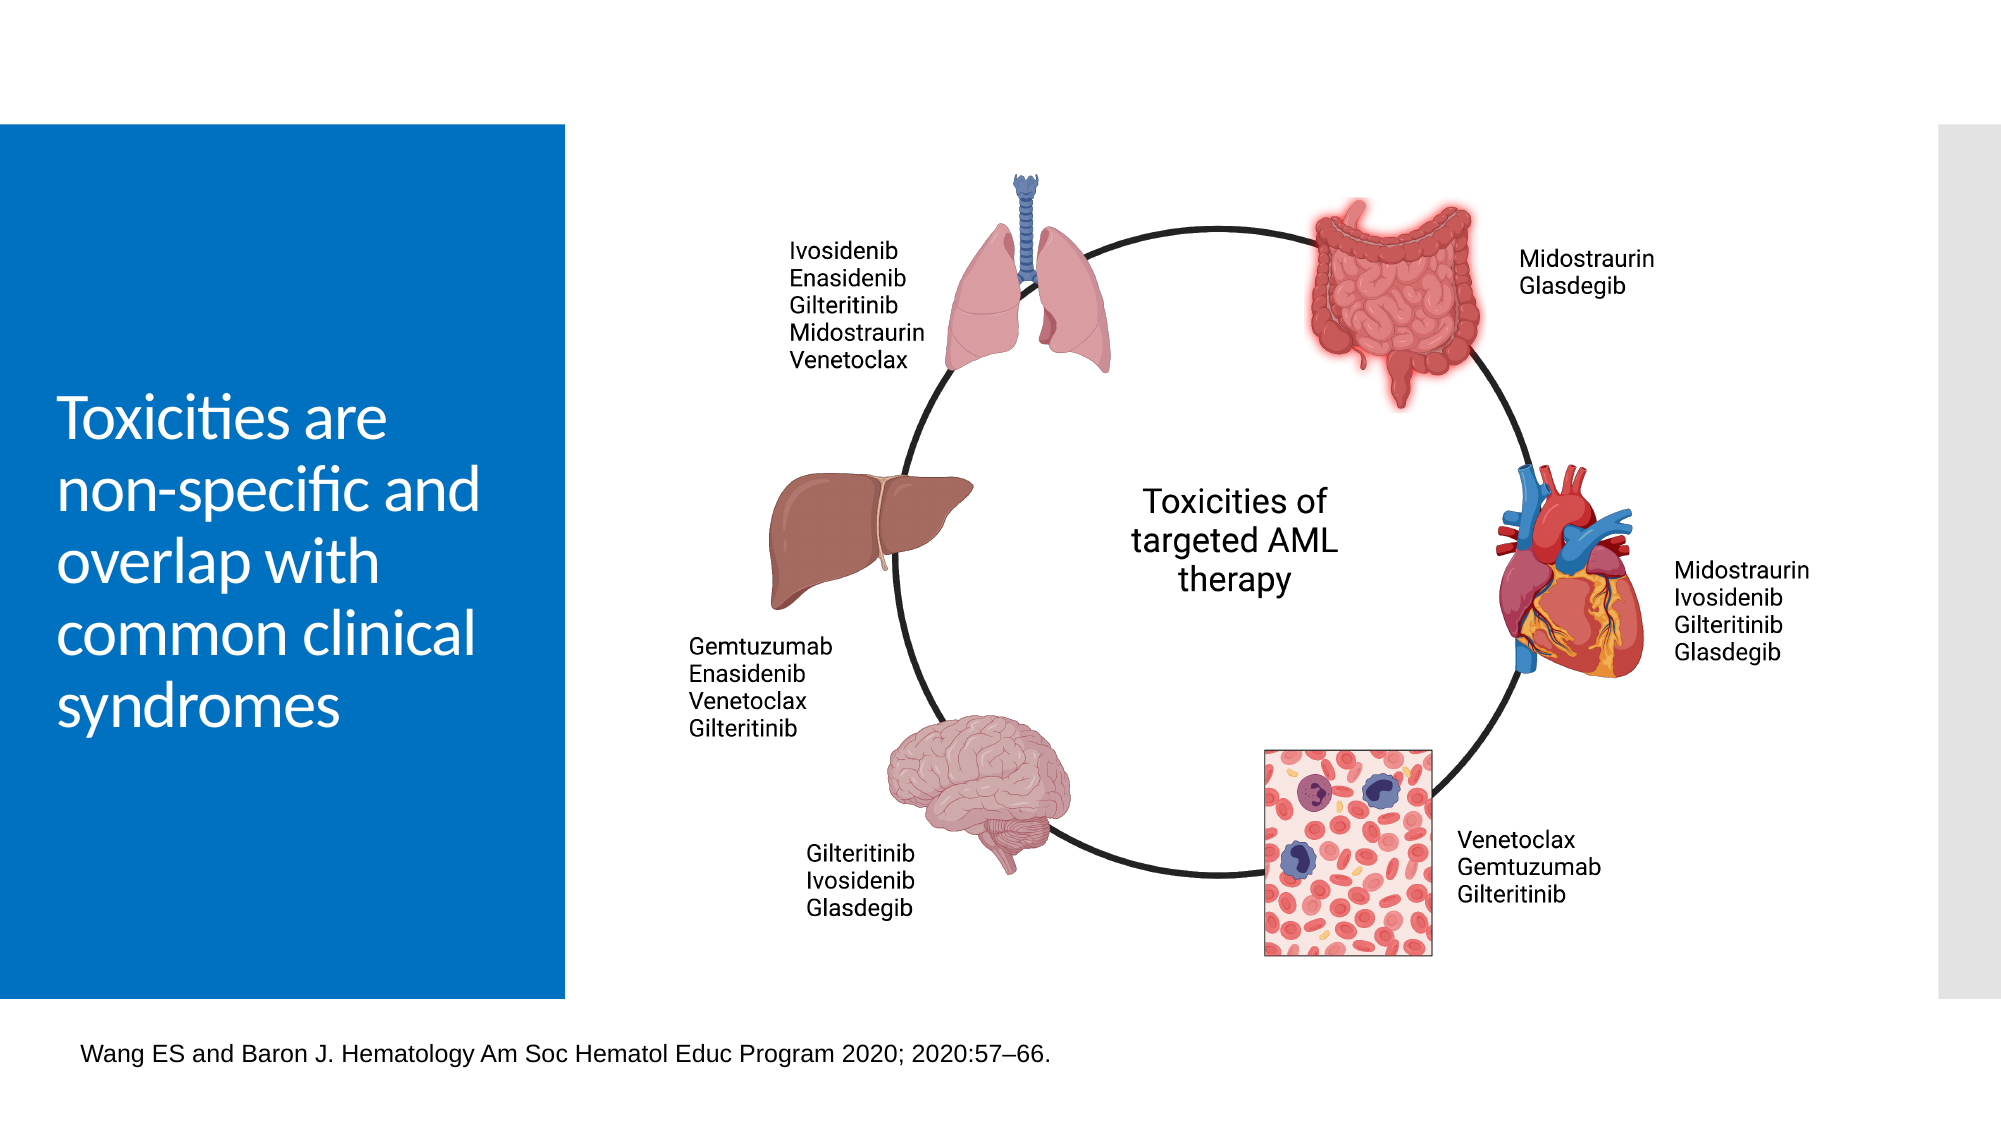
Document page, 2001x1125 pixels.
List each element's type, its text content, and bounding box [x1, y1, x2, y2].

picture [613, 116, 1854, 985]
title Toxicities are non-specific and overlap with common clinical syndromes [41, 184, 525, 940]
text_box Wang ES and Baron J. Hematology Am Soc Hematol Educ Program 2020; 2020:57–66. [65, 1029, 1208, 1075]
